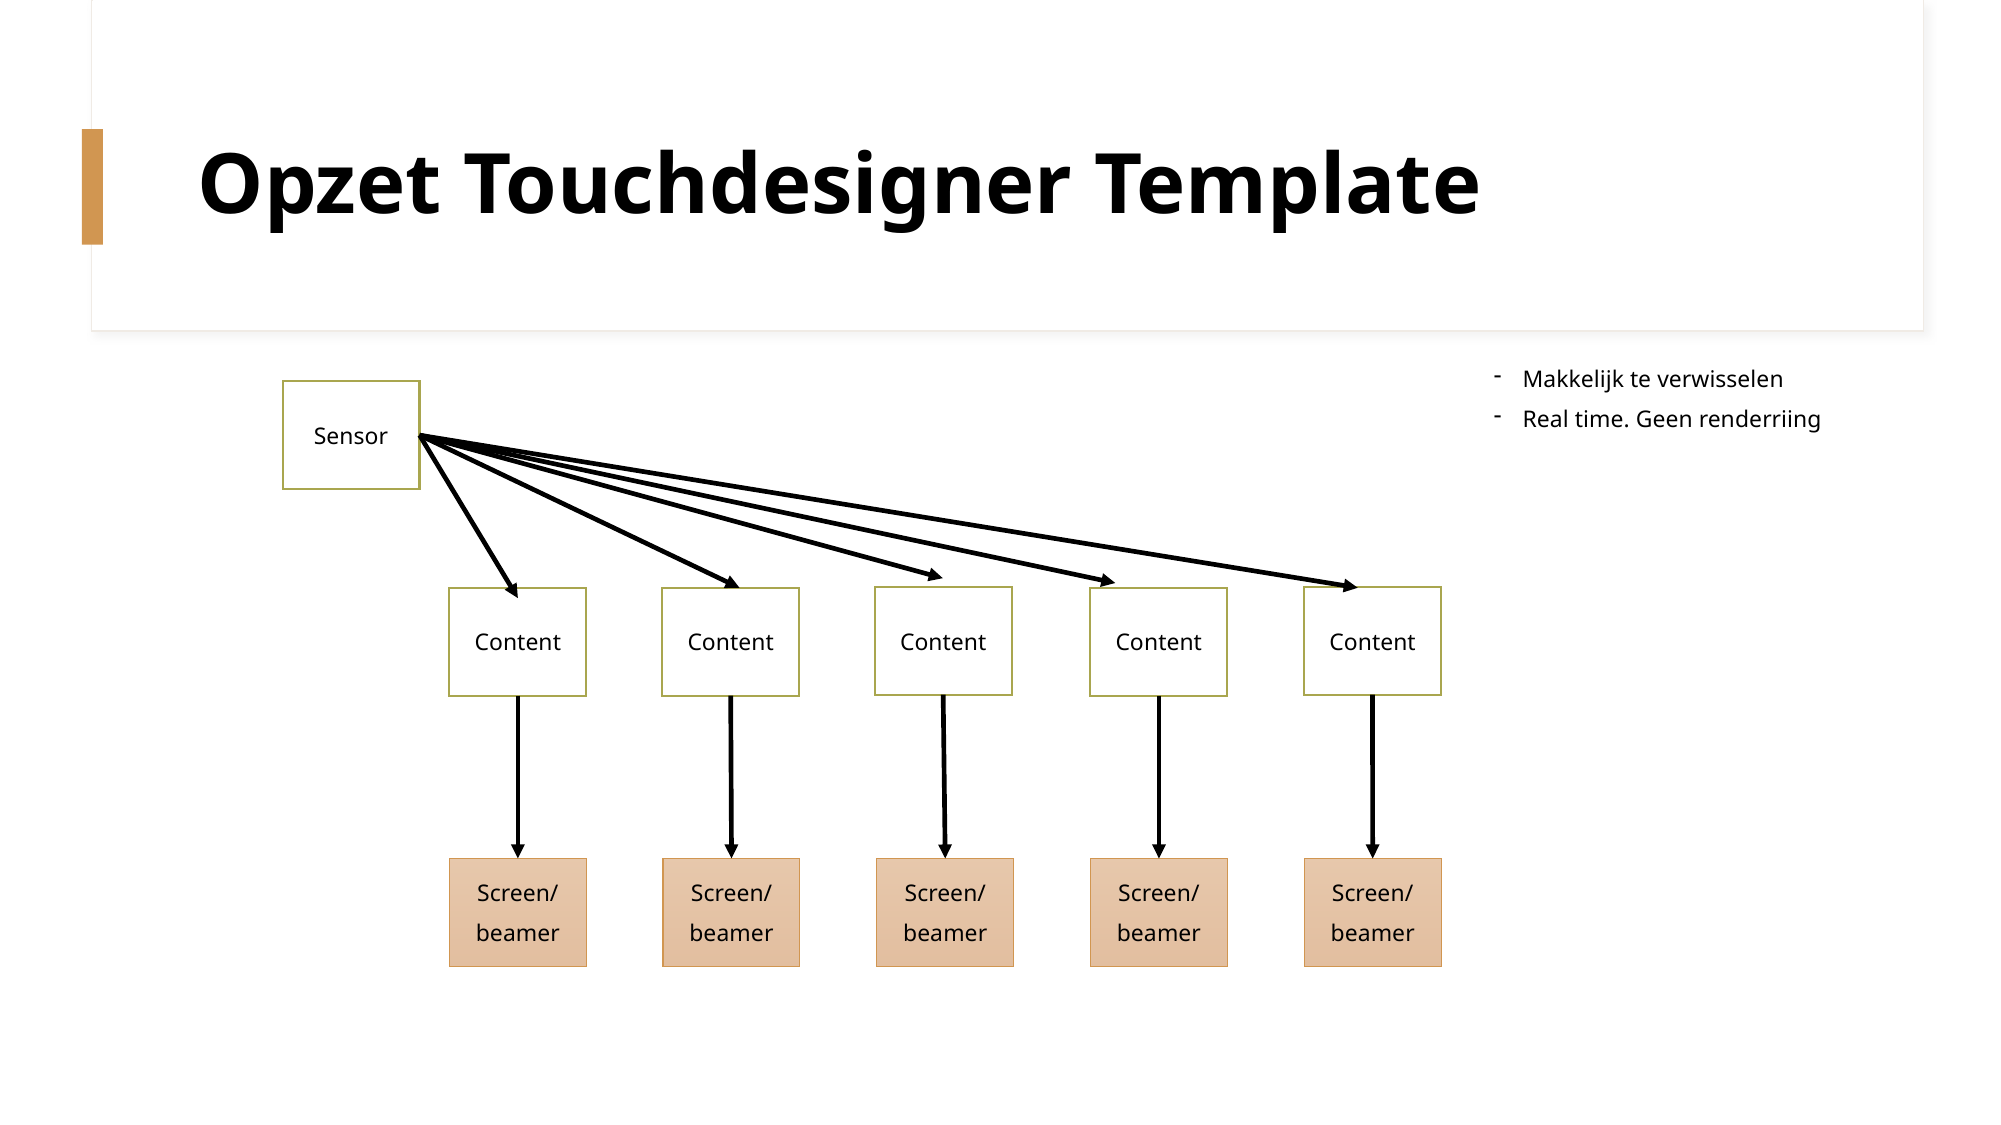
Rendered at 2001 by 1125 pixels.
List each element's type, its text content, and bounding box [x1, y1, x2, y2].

text_box Content [1089, 588, 1228, 697]
title Opzet Touchdesigner Template [183, 90, 1851, 284]
text_box Content [661, 588, 800, 697]
text_box Makkelijk te verwisselen Real time. Geen renderriing [1479, 357, 1851, 440]
text_box Screen/ beamer [449, 858, 587, 967]
text_box Content [448, 588, 587, 697]
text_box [419, 435, 1358, 588]
text_box Screen/ beamer [876, 858, 1014, 967]
text_box Screen/ beamer [1090, 858, 1228, 967]
text_box Screen/ beamer [1304, 858, 1442, 967]
text_box Content [874, 588, 1013, 696]
text_box Sensor [282, 380, 421, 490]
text_box Screen/ beamer [662, 858, 800, 967]
text_box Content [1303, 586, 1442, 696]
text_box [419, 588, 518, 599]
